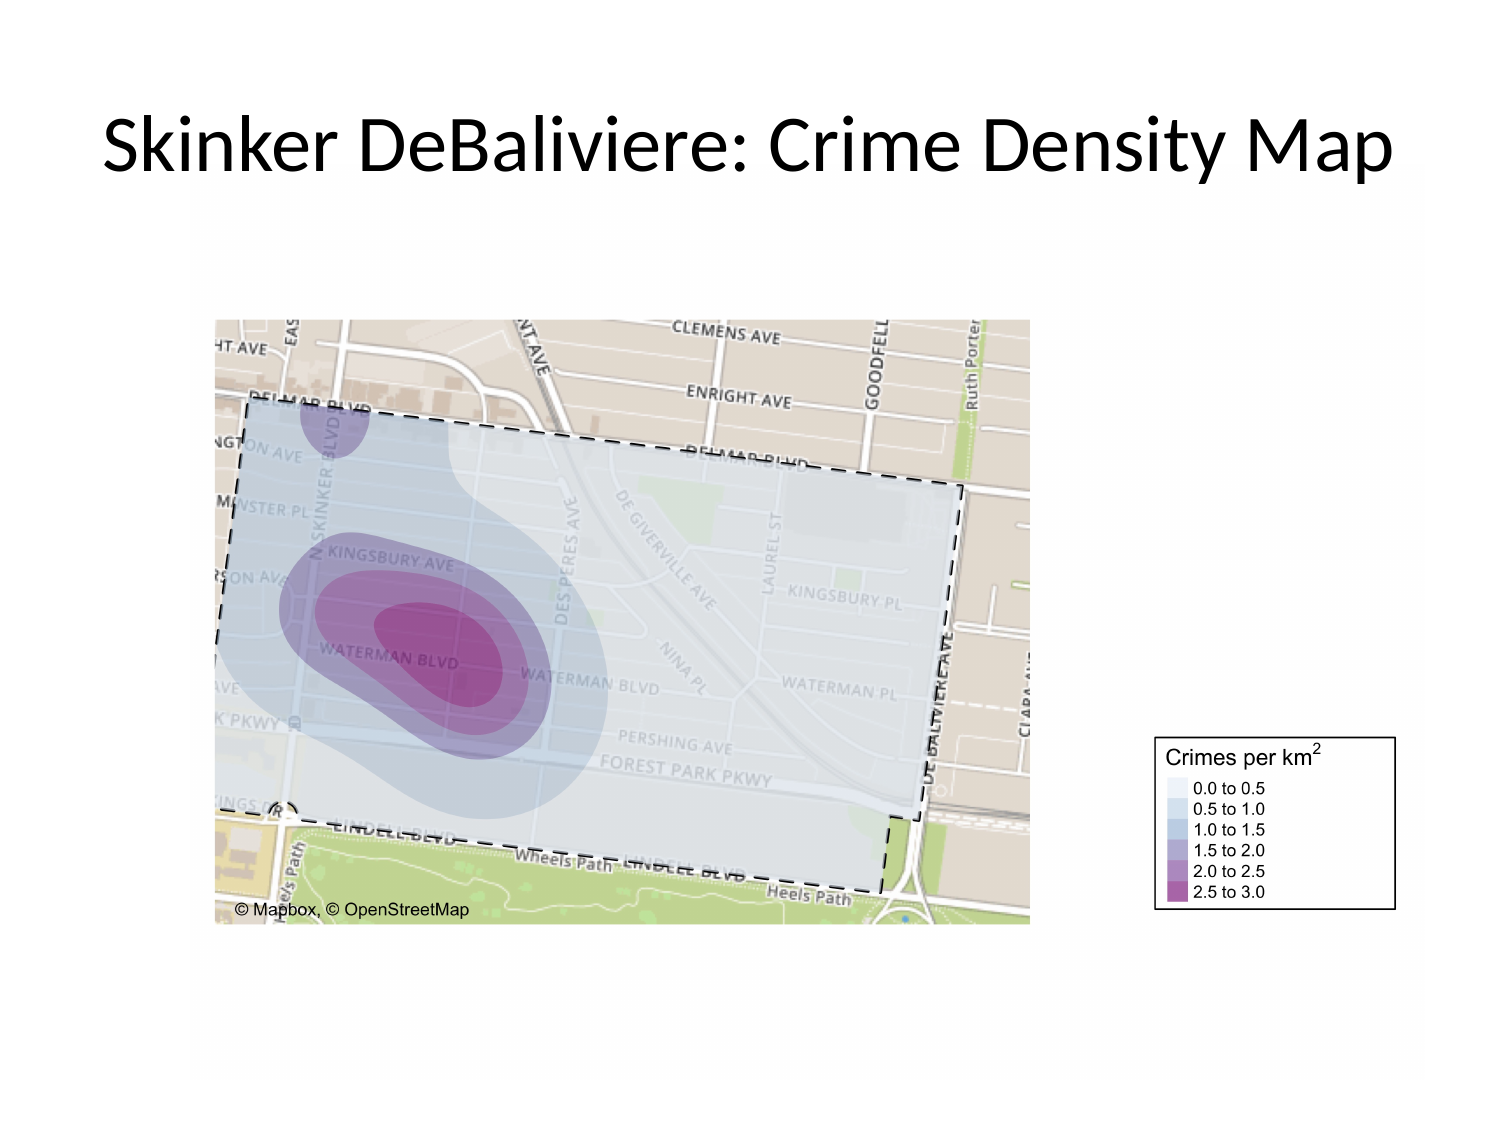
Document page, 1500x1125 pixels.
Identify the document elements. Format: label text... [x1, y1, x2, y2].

title Skinker DeBaliviere: Crime Density Map [75, 45, 1425, 233]
picture [190, 164, 1426, 1081]
